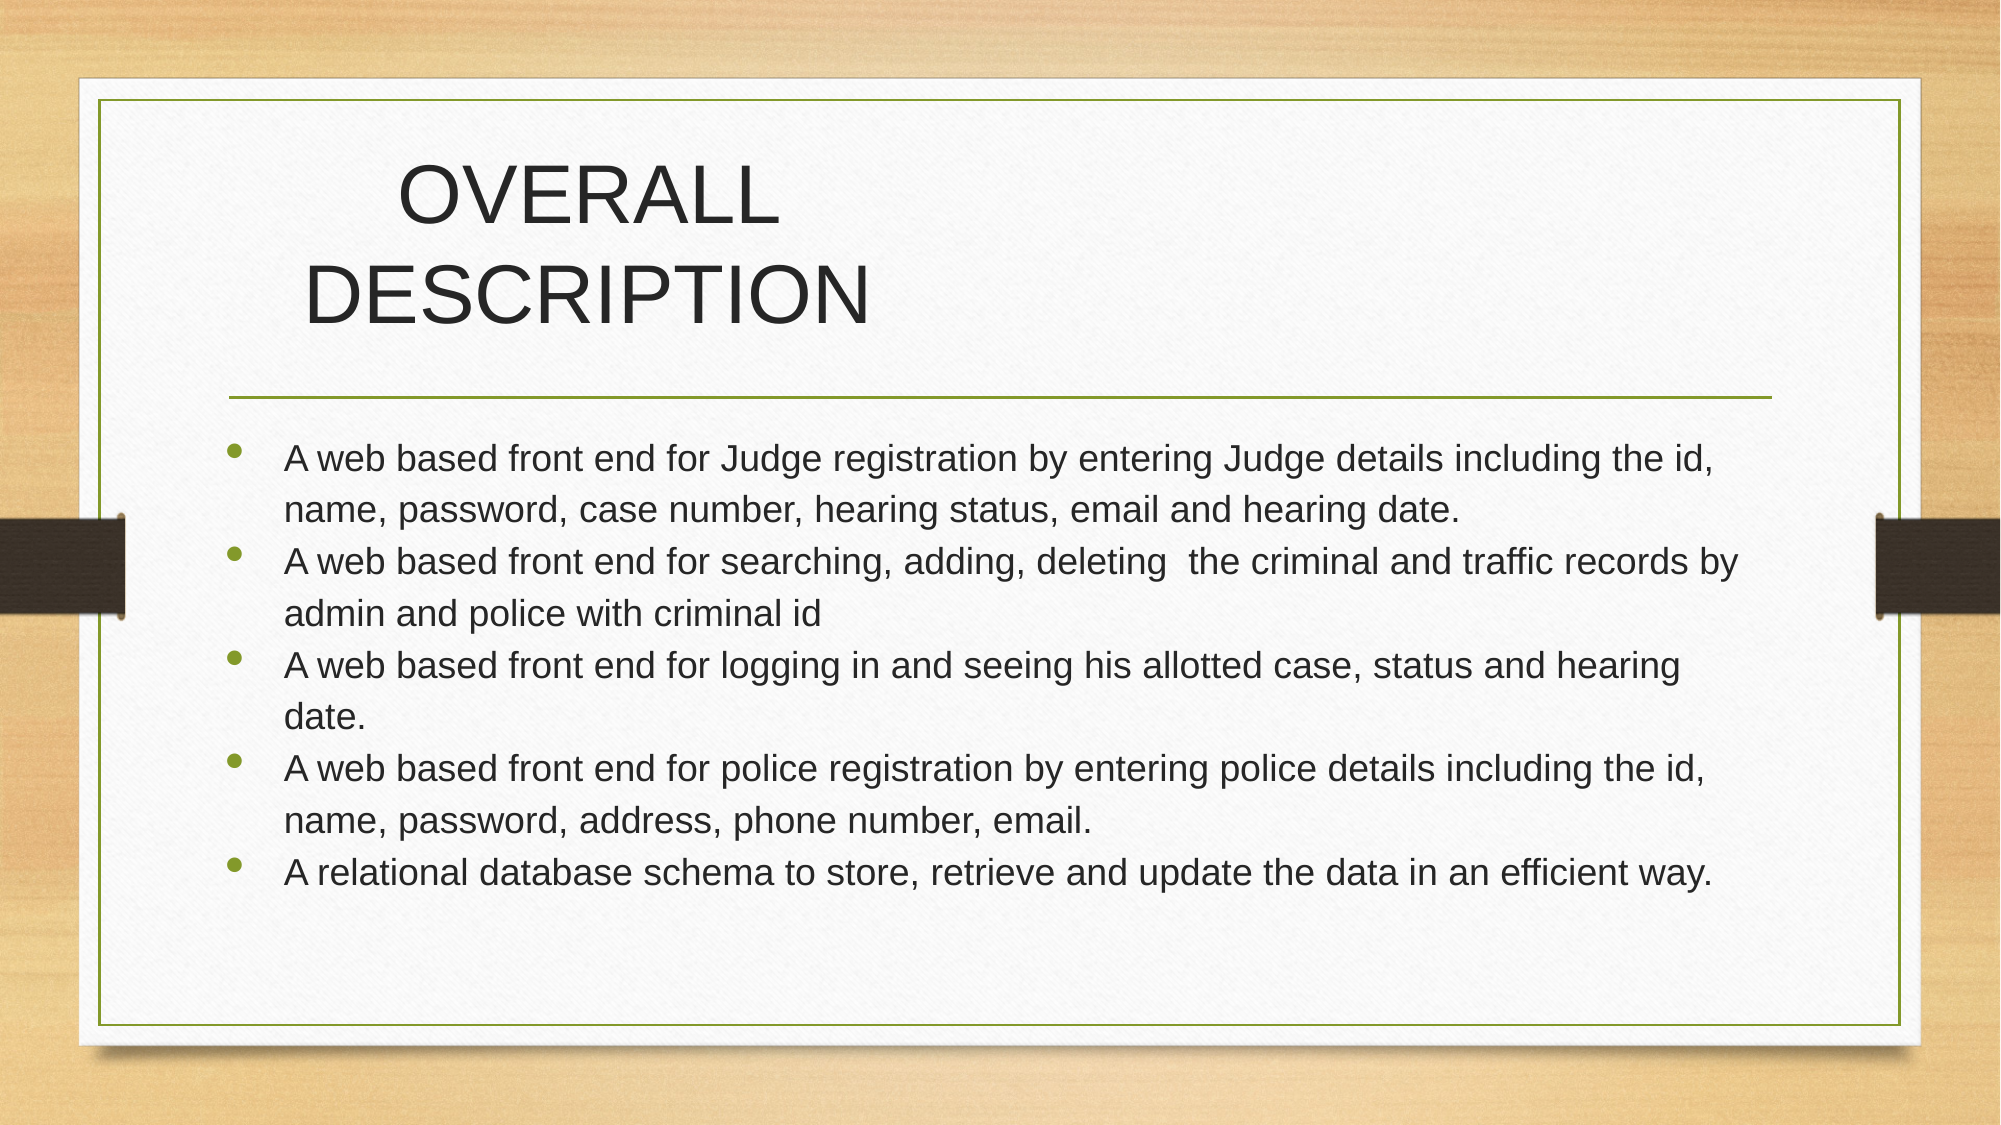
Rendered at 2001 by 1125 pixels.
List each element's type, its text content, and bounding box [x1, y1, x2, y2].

list A web based front end for Judge registration by entering Judge details including the id, name, password, case number, hearing status, email and hearing date. A web based front end for searching, adding, deleting the criminal and traffic records by admin and police with criminal id A web based front end for logging in and seeing his allotted case, status and hearing date. A web based front end for police registration by entering police details including the id, name, password, address, phone number, email. A relational database schema to store, retrieve and update the data in an efficient way. [212, 419, 1788, 964]
title OVERALL DESCRIPTION [90, 106, 1087, 420]
picture [0, 0, 2001, 1125]
